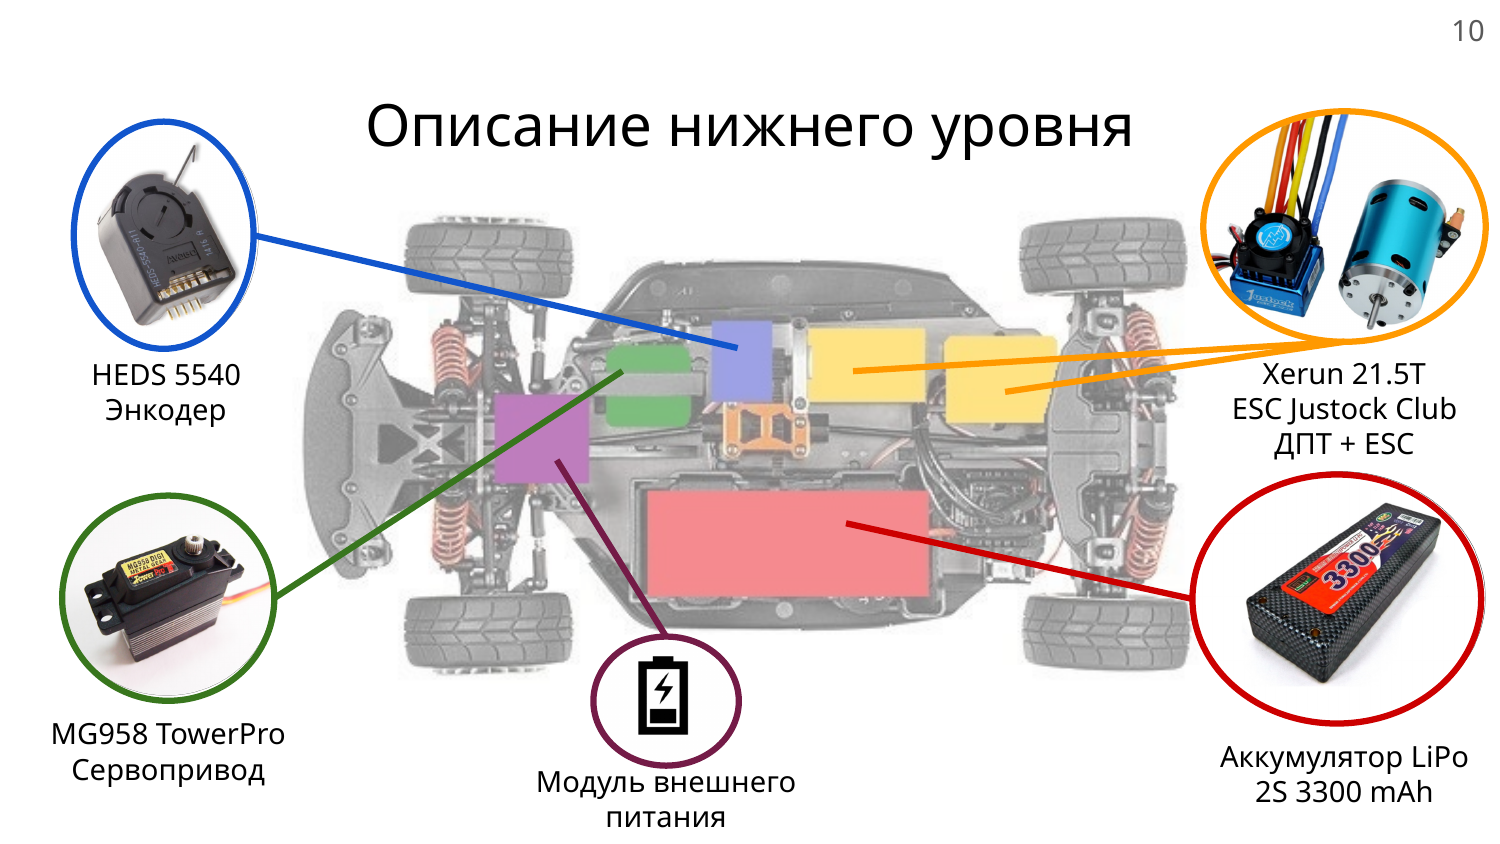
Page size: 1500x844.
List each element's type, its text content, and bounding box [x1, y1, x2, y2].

title Описание нижнего уровня [51, 72, 1449, 167]
text_box MG958 TowerPro Сервопривод [26, 700, 310, 795]
picture [73, 121, 259, 350]
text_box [1004, 226, 1204, 393]
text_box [845, 523, 1193, 600]
text_box Xerun 21.5T ESC Justock Club ДПТ + ESC [1226, 347, 1486, 470]
picture [278, 112, 1486, 767]
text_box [556, 459, 667, 637]
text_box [274, 370, 623, 599]
picture [59, 495, 273, 696]
text_box Аккумулятор LiPo 2S 3300 mAh [1203, 731, 1486, 818]
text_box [852, 226, 1002, 372]
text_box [253, 235, 738, 349]
text_box HEDS 5540 Энкодер [37, 341, 273, 436]
text_box Модуль внешнего питания [492, 748, 840, 843]
slide_number ‹#› [1410, 0, 1500, 65]
